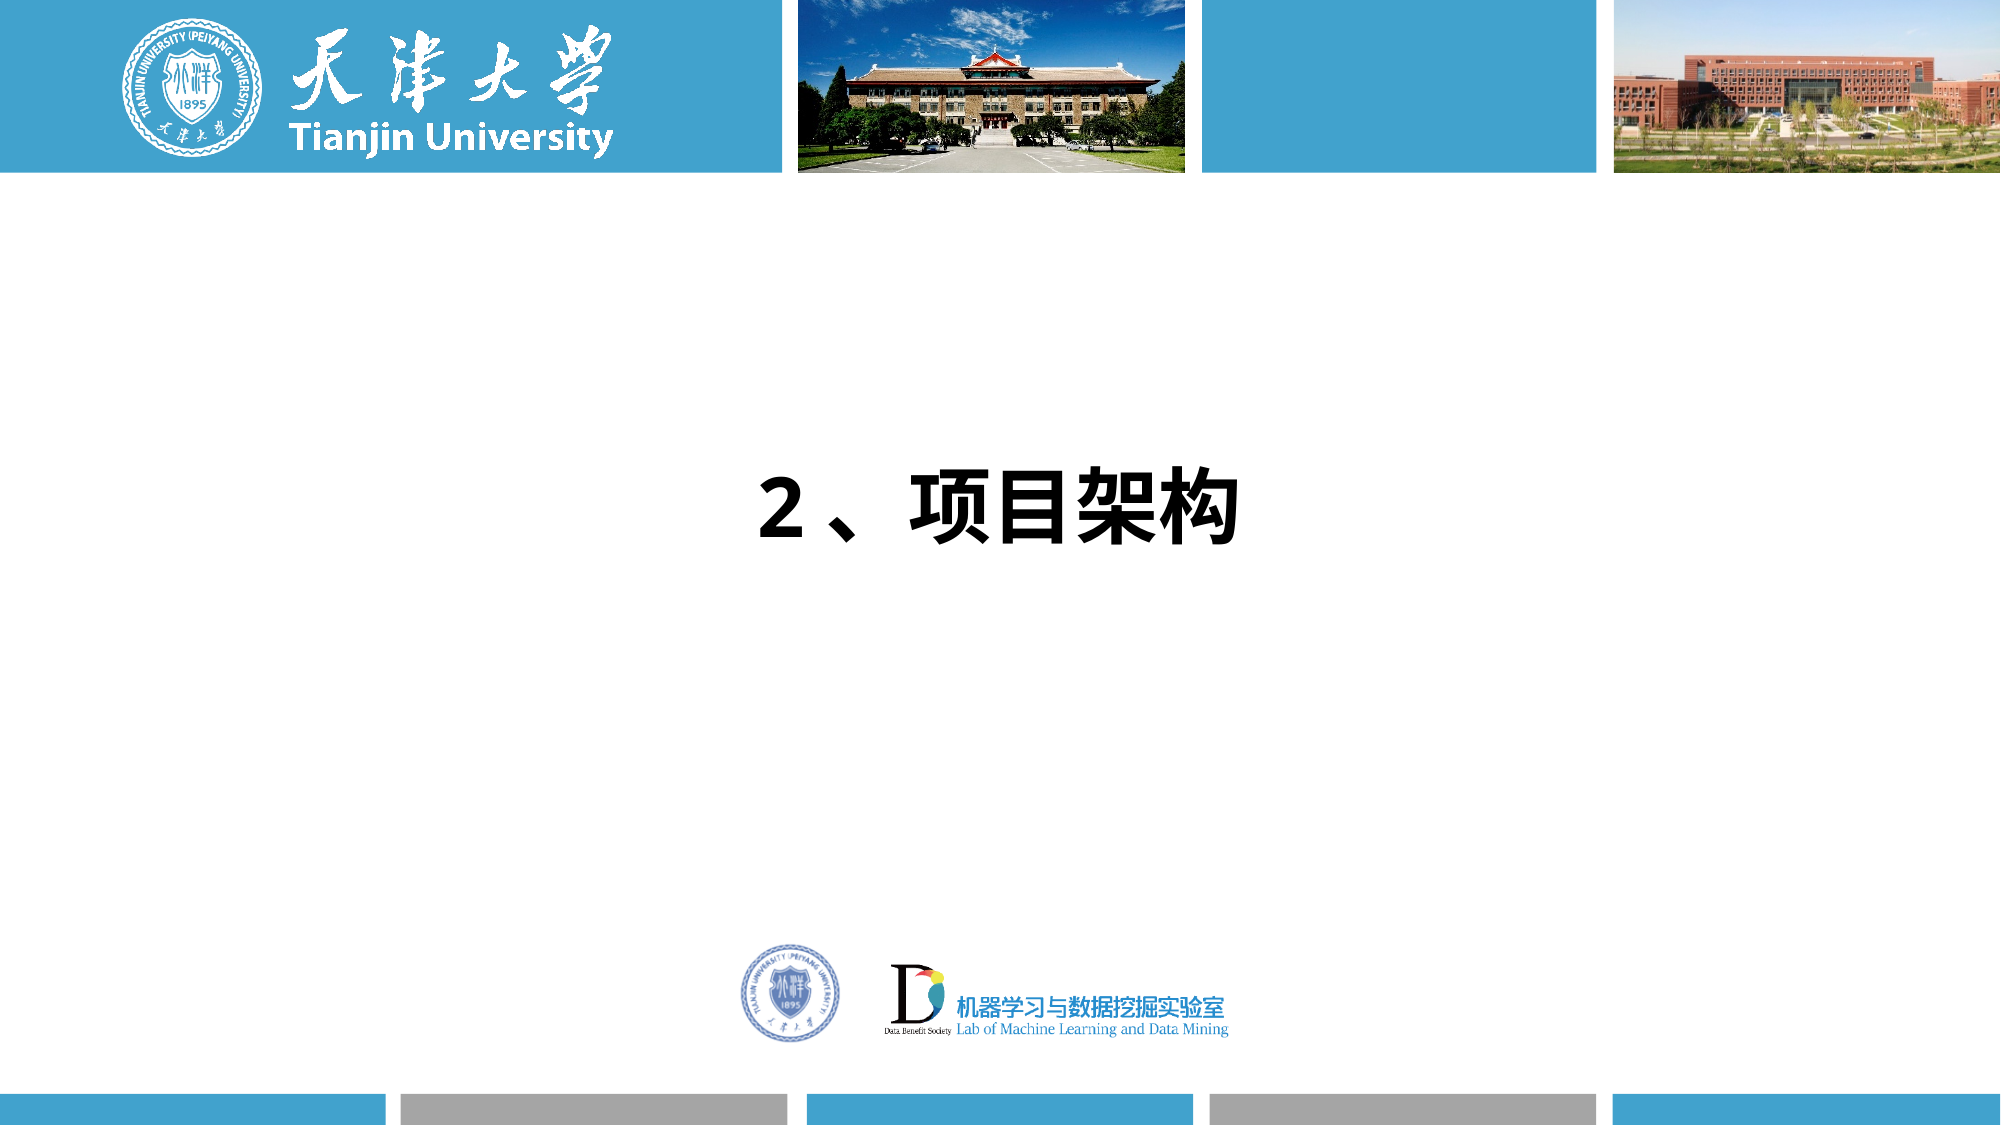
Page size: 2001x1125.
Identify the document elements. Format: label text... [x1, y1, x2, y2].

picture [798, 0, 1185, 173]
picture [877, 958, 1237, 1043]
picture [736, 938, 844, 1047]
picture [117, 14, 267, 161]
picture [1613, 0, 2000, 173]
picture [284, 13, 618, 165]
text_box 2、项目架构 [0, 446, 2000, 562]
